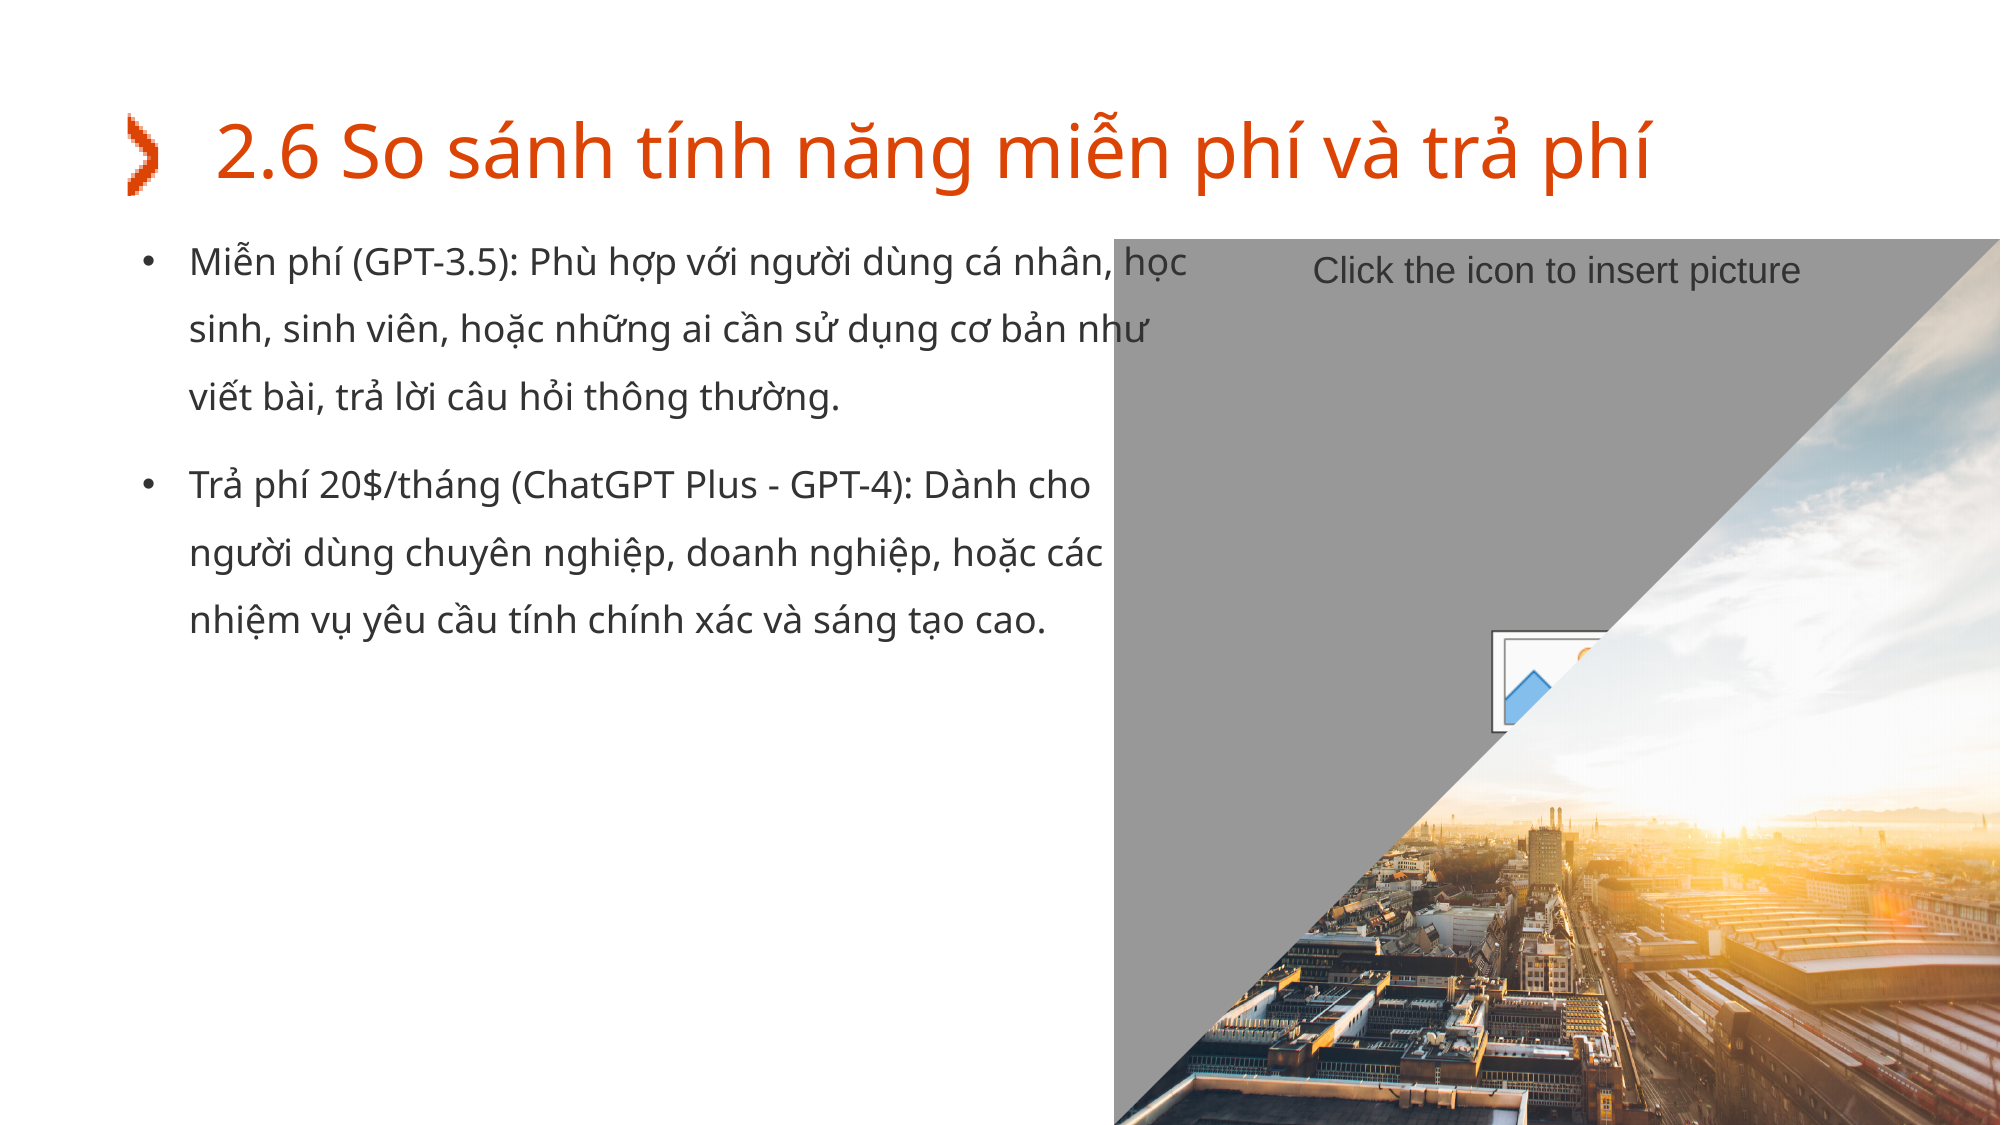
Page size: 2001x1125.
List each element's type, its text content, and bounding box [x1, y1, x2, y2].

picture [1114, 239, 2000, 1125]
title 2.6 So sánh tính năng miễn phí và trả phí [213, 113, 1839, 198]
list Miễn phí (GPT-3.5): Phù hợp với người dùng cá nhân, học sinh, sinh viên, hoặc những ai cần sử dụng cơ bản như viết bài, trả lời câu hỏi thông thường. Trả phí 20$/tháng (ChatGPT Plus - GPT-4): Dành cho người dùng chuyên nghiệp, doanh nghiệp, hoặc các nhiệm vụ yêu cầu tính chính xác và sáng tạo cao. [127, 208, 1210, 1103]
